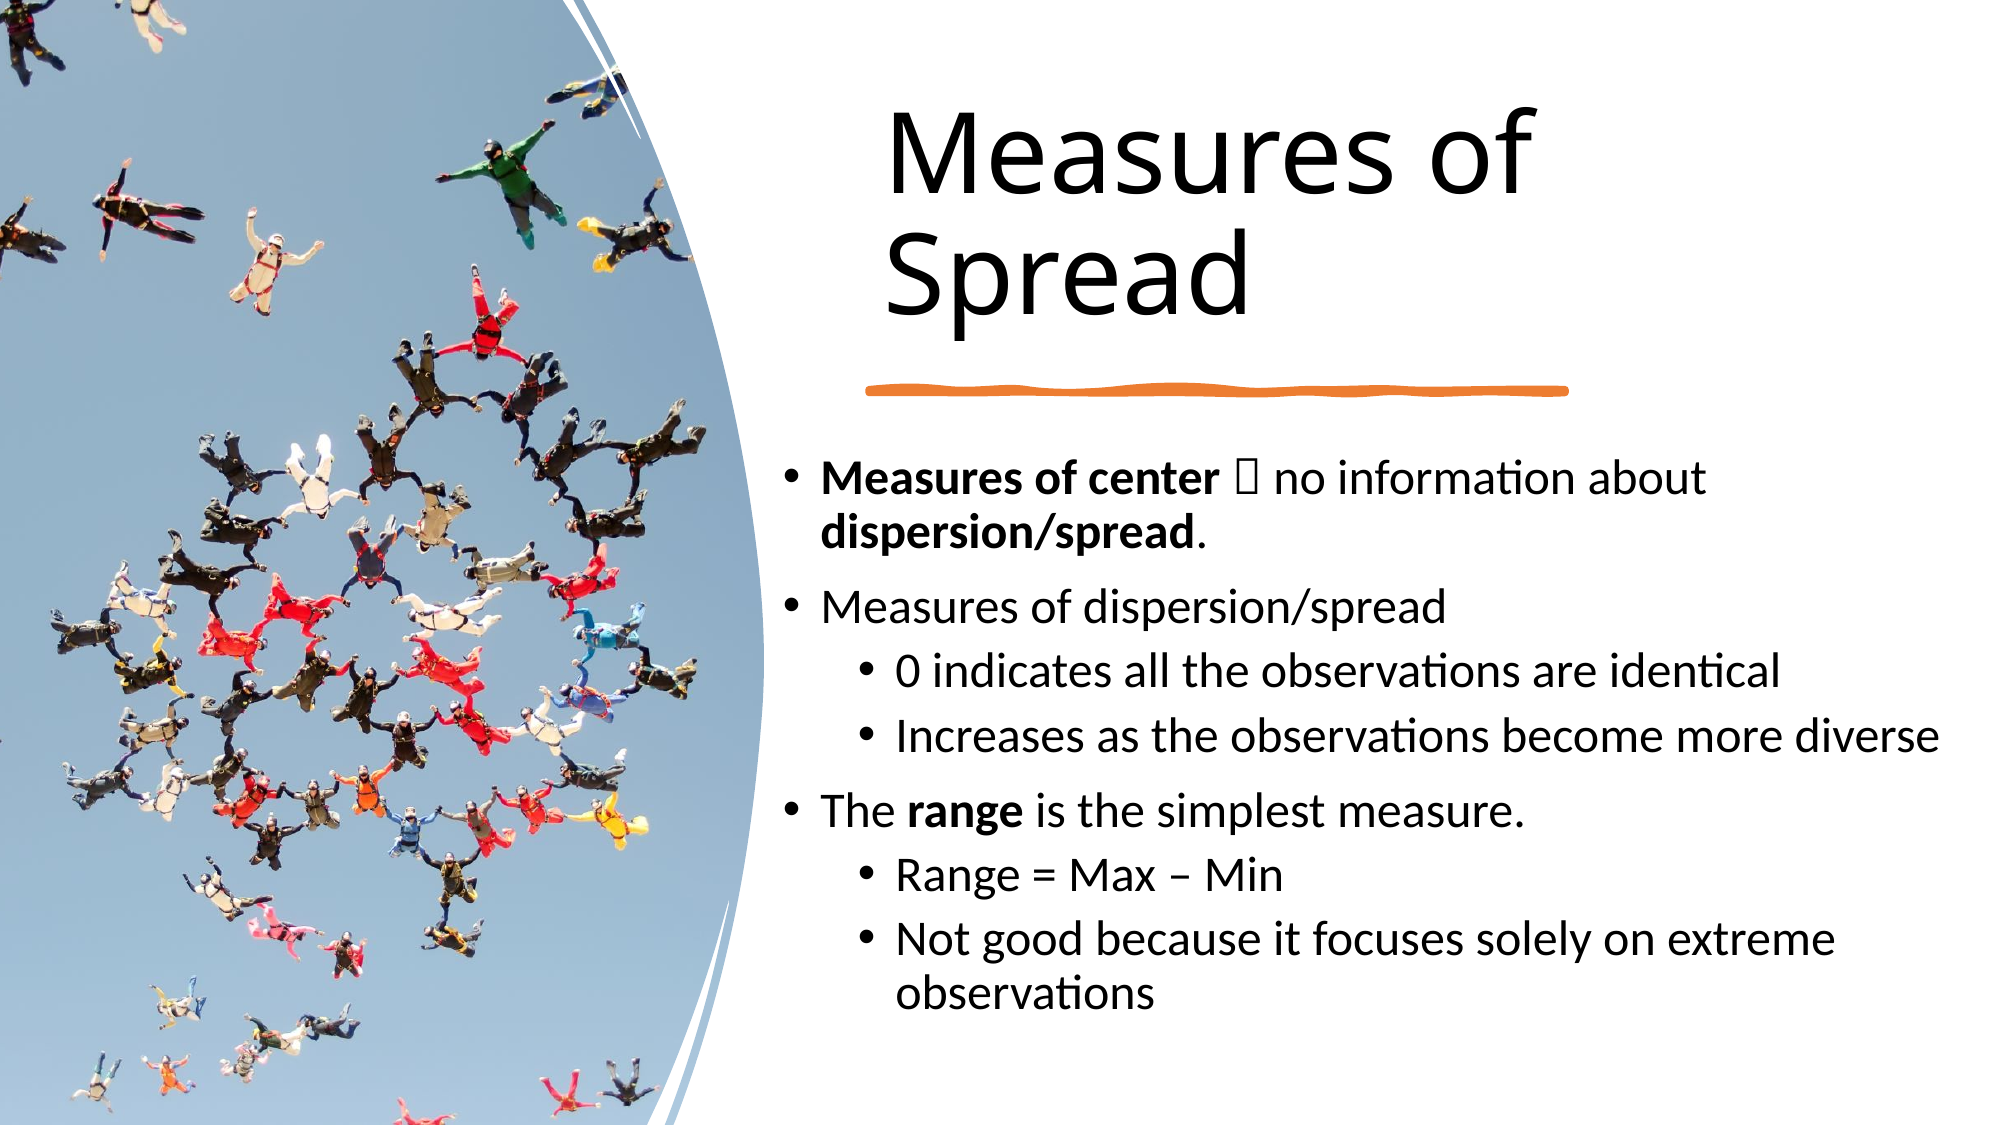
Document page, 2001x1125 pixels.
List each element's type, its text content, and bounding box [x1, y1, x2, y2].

list Measures of center  no information about dispersion/spread. Measures of dispersion/spread 0 indicates all the observations are identical Increases as the observations become more diverse The range is the simplest measure. Range = Max – Min Not good because it focuses solely on extreme observations [767, 443, 2000, 1099]
title Measures of Spread [869, 53, 1895, 347]
picture [0, 0, 764, 1125]
text_box [867, 385, 1567, 396]
text_box [764, 0, 2000, 1125]
